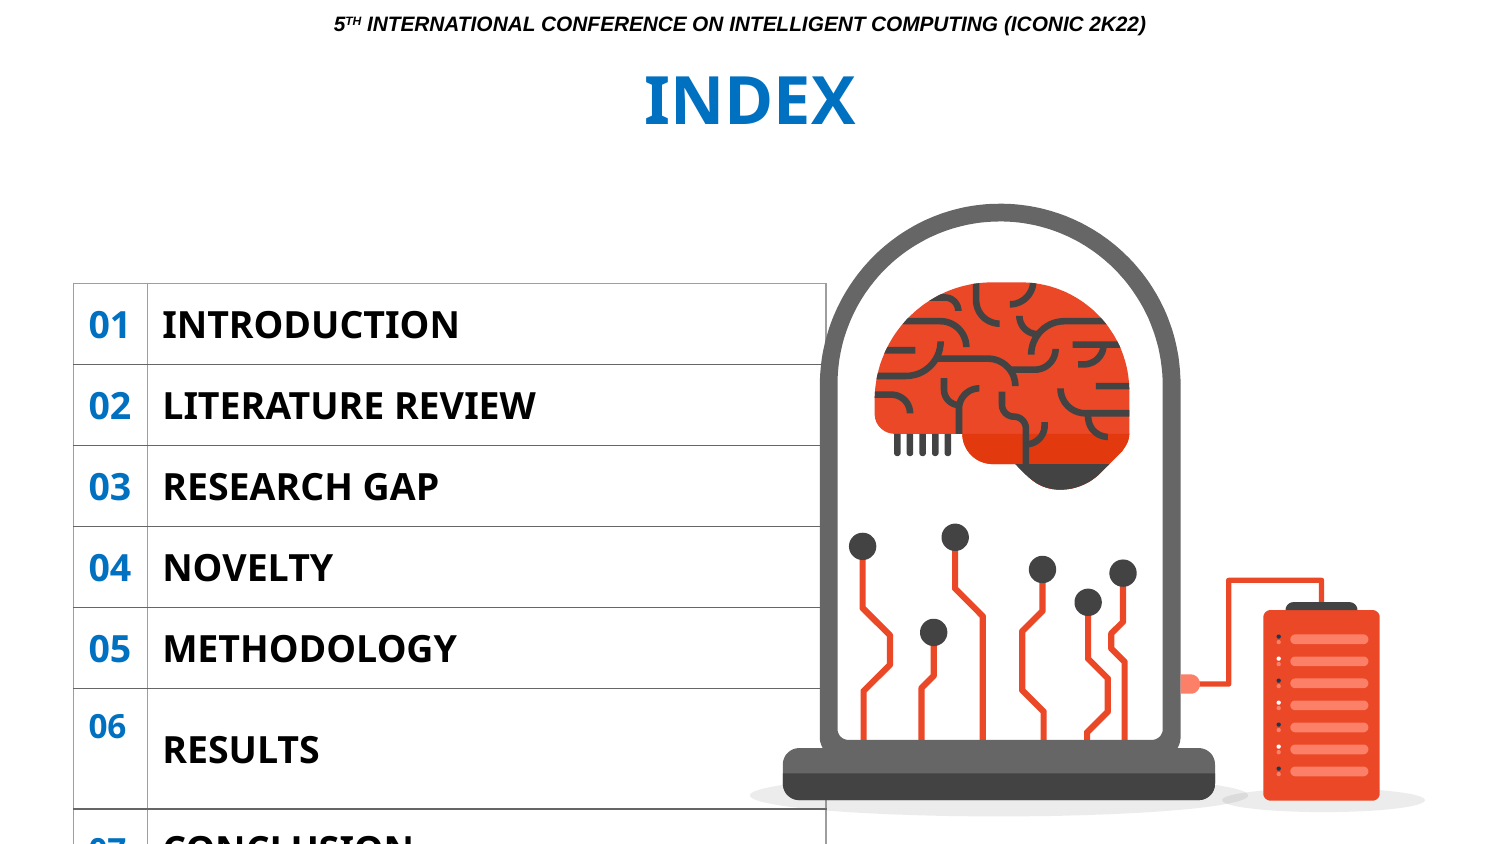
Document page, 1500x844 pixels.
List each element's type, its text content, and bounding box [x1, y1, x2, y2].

table_cell 05 [74, 608, 147, 688]
table_header INTRODUCTION [148, 284, 744, 364]
text_box 5TH INTERNATIONAL CONFERENCE ON INTELLIGENT COMPUTING (ICONIC 2K22) [170, 3, 1310, 44]
title INDEX [75, 67, 1425, 129]
table_cell NOVELTY [148, 527, 744, 607]
table_cell 04 [74, 527, 147, 607]
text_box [749, 203, 1426, 817]
table_cell RESEARCH GAP [148, 446, 744, 526]
table_cell RESULTS [148, 689, 744, 808]
table_cell 07 [74, 810, 147, 844]
table_cell LITERATURE REVIEW [148, 365, 744, 445]
table_cell 02 [74, 365, 147, 445]
table_header 01 [74, 284, 147, 364]
table_cell 06 [74, 689, 147, 808]
table_cell 03 [74, 446, 147, 526]
table_cell CONCLUSION [148, 810, 825, 844]
table_cell METHODOLOGY [148, 608, 744, 688]
